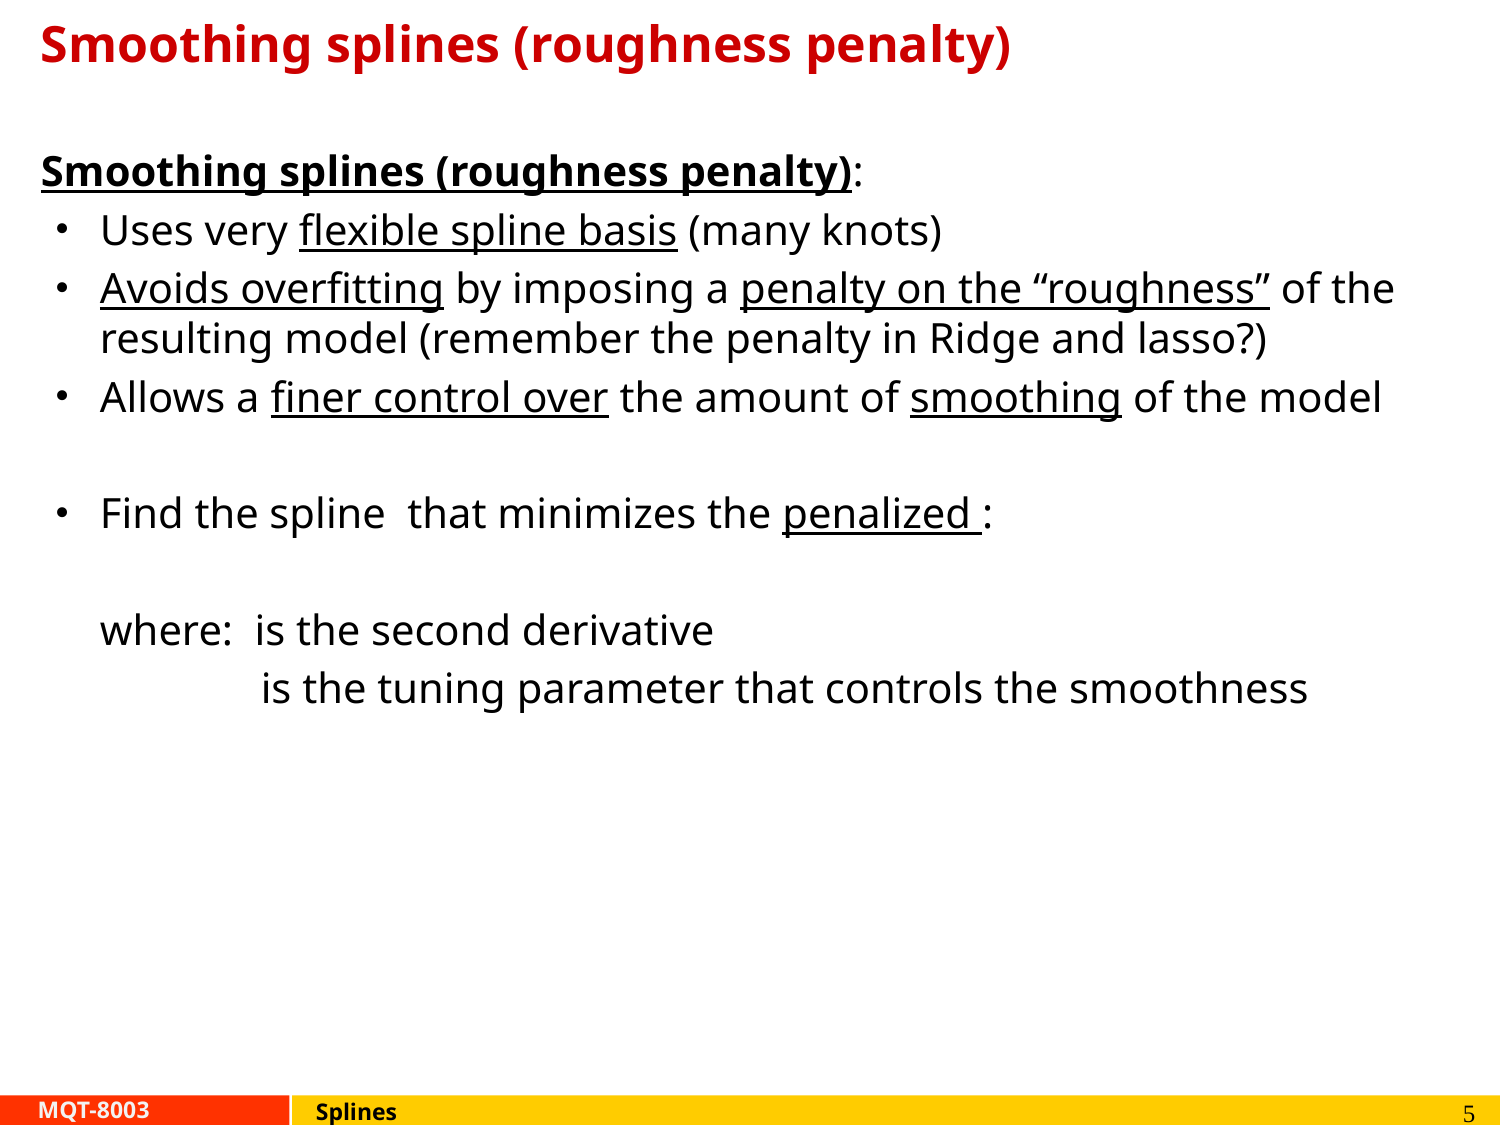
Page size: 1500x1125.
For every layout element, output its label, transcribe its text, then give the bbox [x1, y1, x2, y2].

title Smoothing splines (roughness penalty) [25, 12, 1475, 73]
slide_number 5 [1152, 1082, 1491, 1125]
text_box Splines [301, 1090, 727, 1125]
